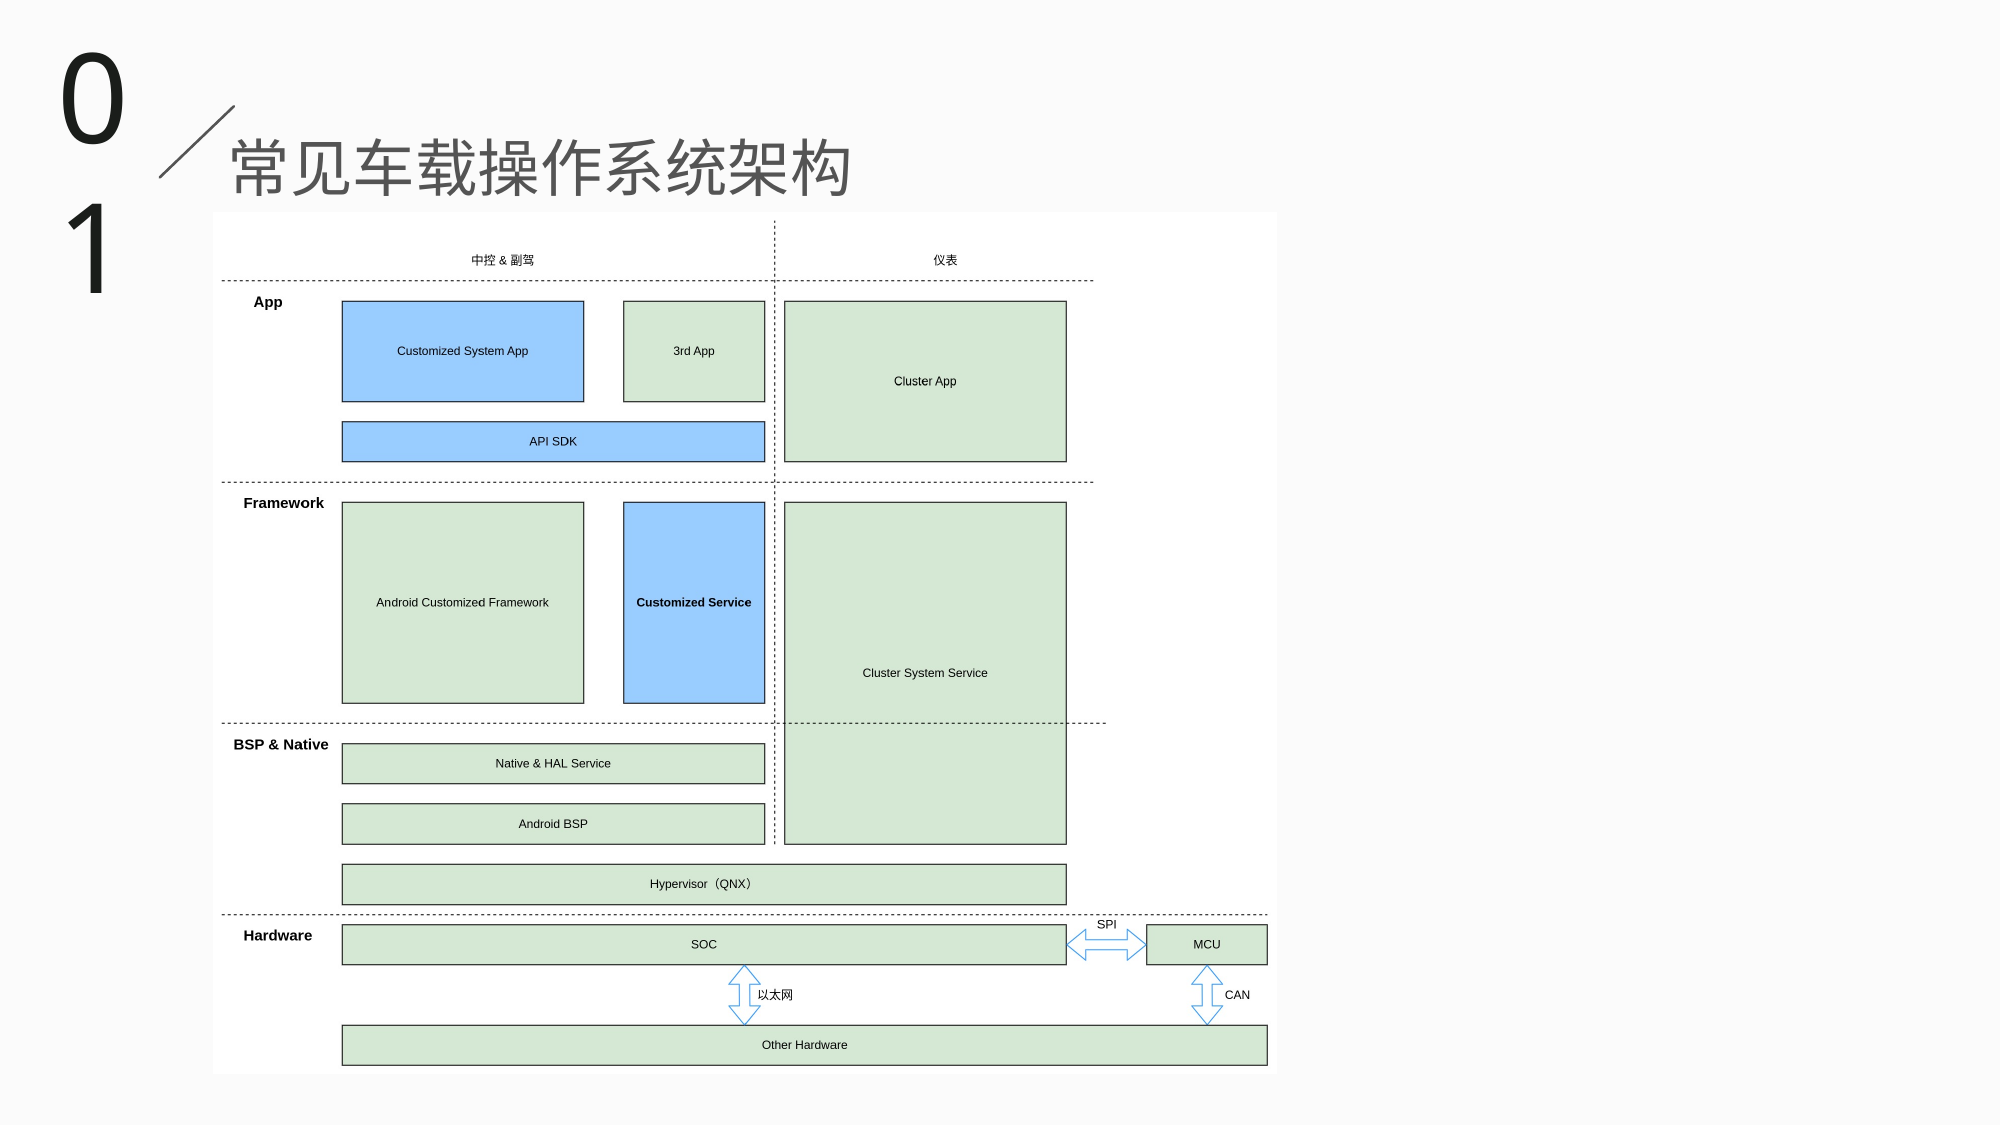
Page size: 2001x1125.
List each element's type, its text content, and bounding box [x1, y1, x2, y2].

text_box 01 [42, 10, 214, 326]
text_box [159, 106, 234, 178]
text_box 常见车载操作系统架构 [213, 106, 1036, 211]
picture [213, 211, 1277, 1074]
